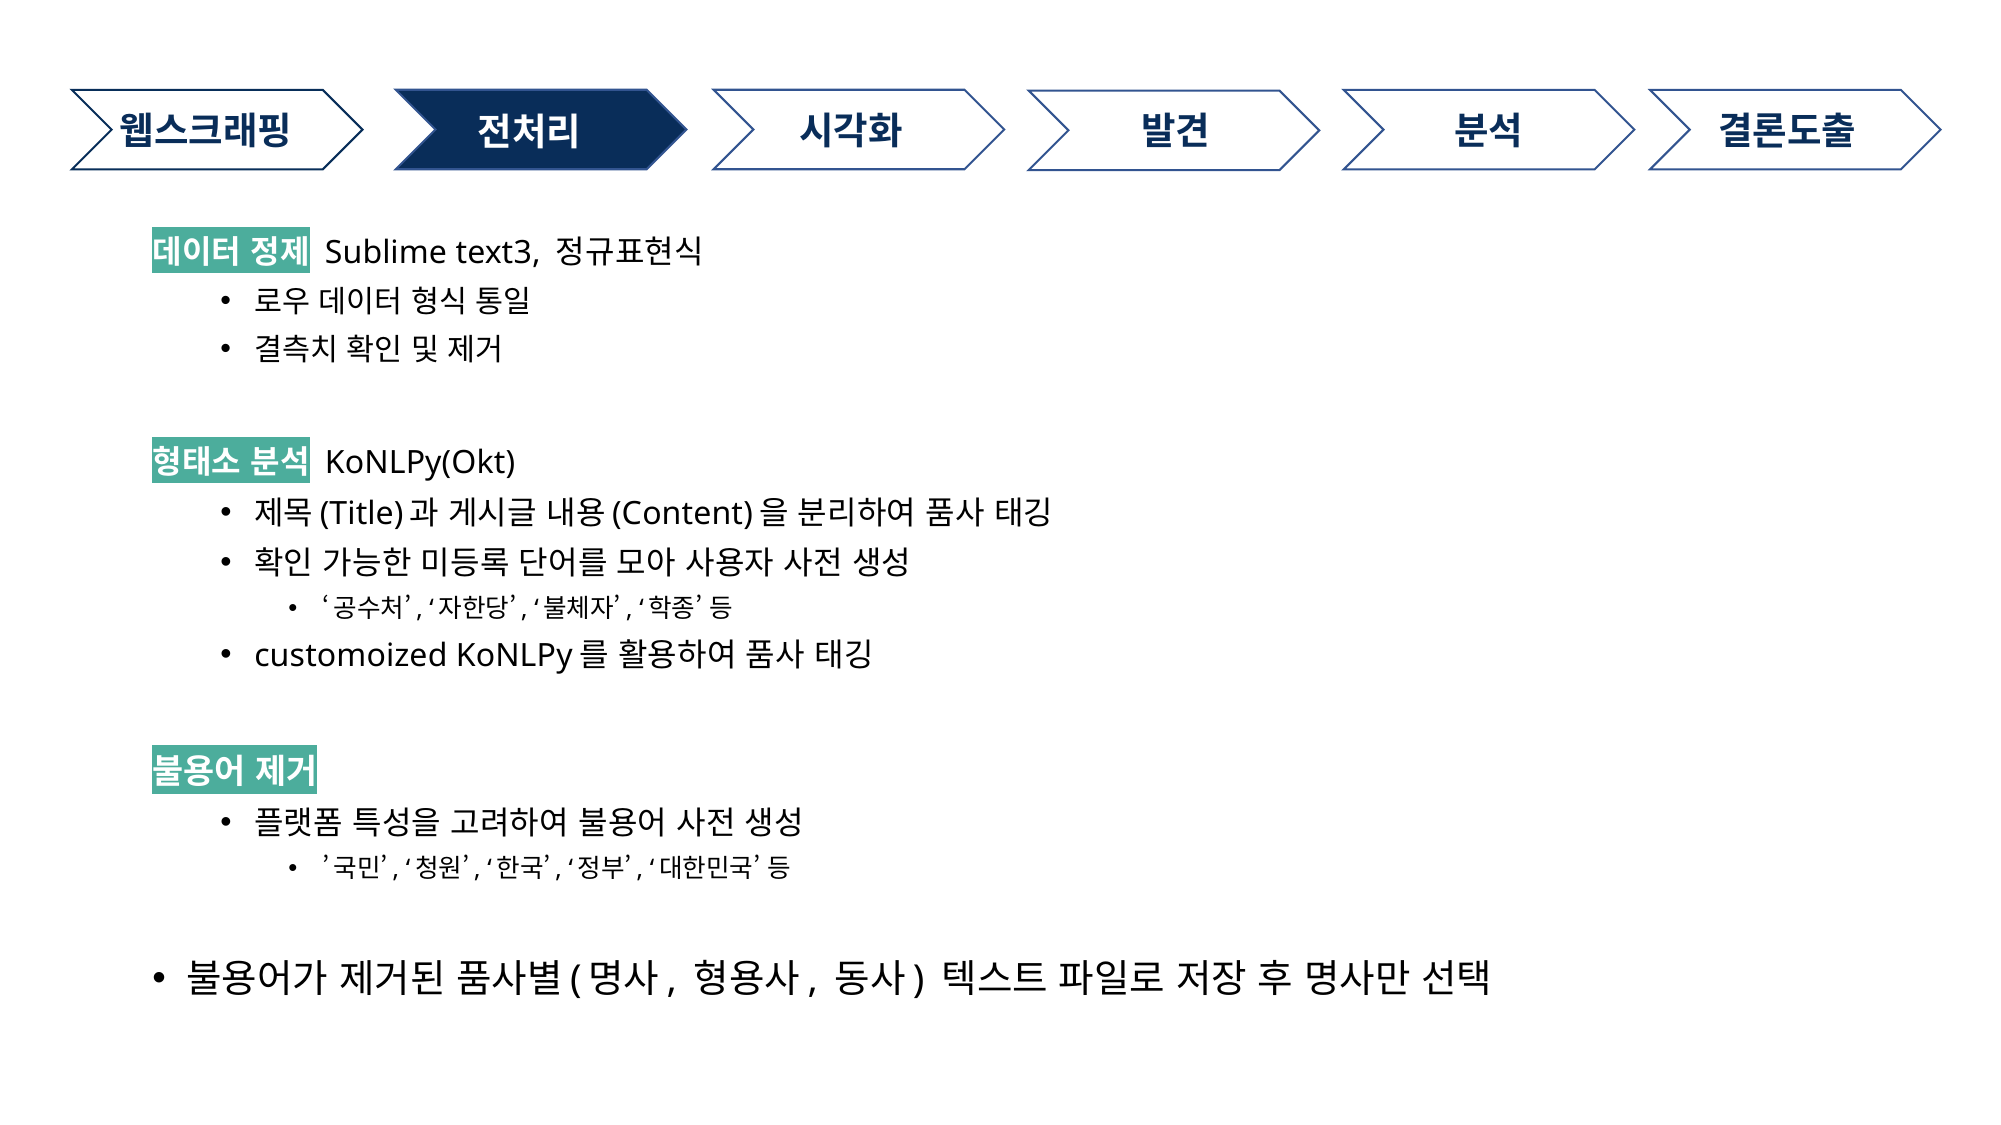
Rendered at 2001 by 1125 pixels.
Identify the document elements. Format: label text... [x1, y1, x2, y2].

text_box 발견 [1126, 100, 1246, 160]
text_box [1026, 89, 1321, 172]
text_box [711, 88, 1006, 171]
text_box [1341, 160, 1606, 171]
text_box 전처리 [463, 100, 612, 161]
text_box [69, 88, 364, 171]
list 데이터 정제 Sublime text3, 정규표현식 로우 데이터 형식 통일 결측치 확인 및 제거 형태소 분석 KoNLPy(Okt) 제목(Title)과 게시글 내용(Content)을 분리하여 품사 태깅 확인 가능한 미등록 단어를 모아 사용자 사전 생성 ‘공수처’, ‘자한당’, ‘불체자’, ‘학종’ 등 customoized KoNLPy를 활용하여 품사 태깅 불용어 제거 플랫폼 특성을 고려하여 불용어 사전 생성 ’국민’, ‘청원’, ‘한국’, ‘정부’, ‘대한민국’ 등 불용어가 제거된 품사별(명사, 형용사, 동사) 텍스트 파일로 저장 후 명사만 선택 [137, 220, 1863, 1014]
text_box 분석 [1343, 99, 1635, 160]
text_box 웹스크래핑 [105, 99, 330, 160]
text_box [1647, 88, 1943, 171]
text_box [393, 88, 688, 171]
text_box 결론도출 [1703, 99, 1887, 160]
text_box 시각화 [784, 99, 934, 159]
text_box [1341, 88, 1606, 99]
